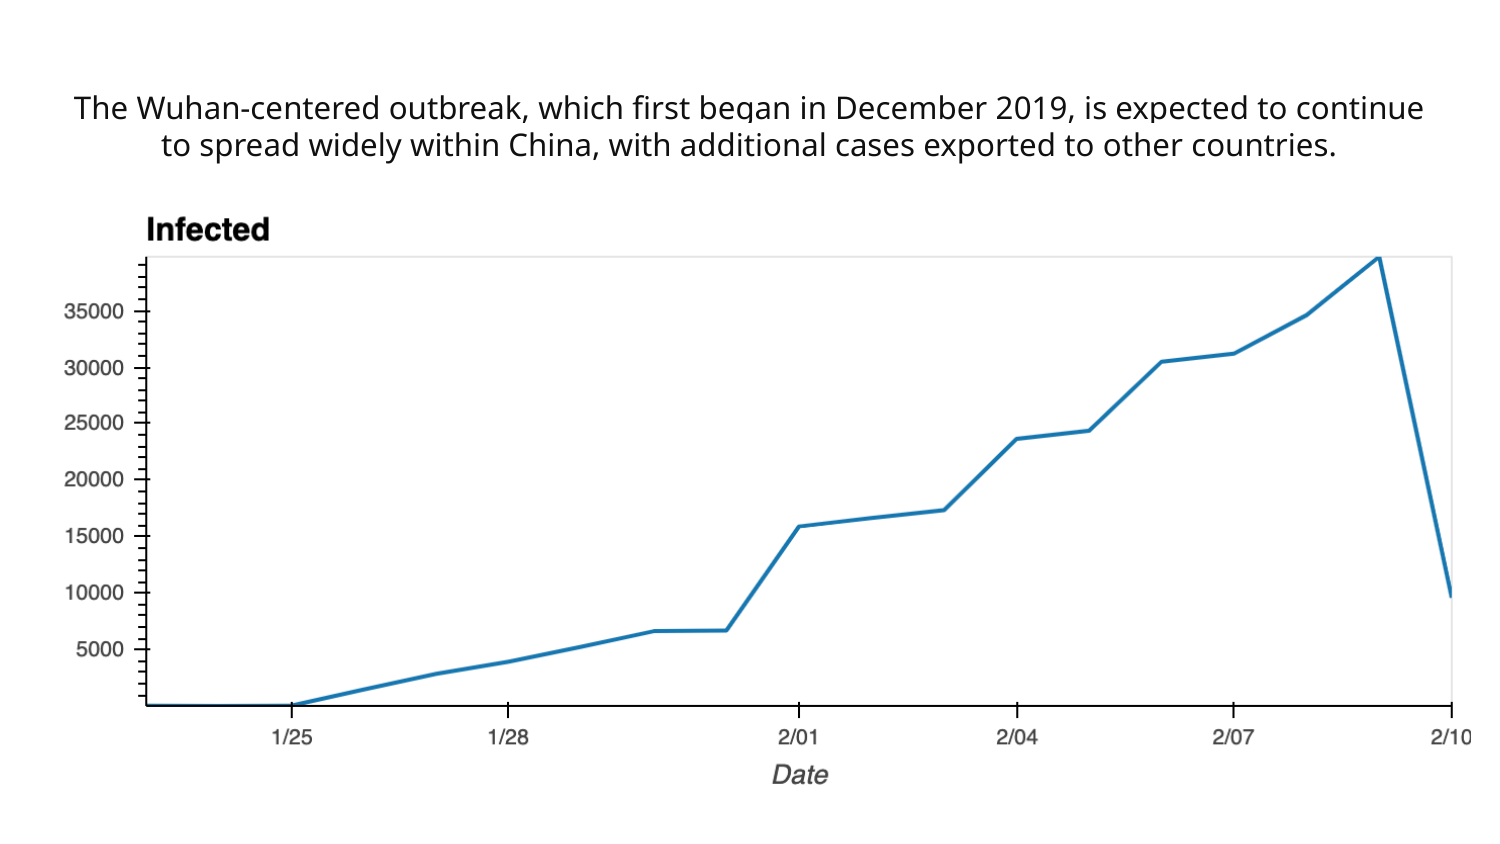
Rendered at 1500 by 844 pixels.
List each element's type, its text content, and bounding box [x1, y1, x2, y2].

picture [24, 191, 1476, 798]
title The Wuhan-centered outbreak, which first began in December 2019, is expected to continue to spread widely within China, with additional cases exported to other countries. [51, 72, 1449, 167]
